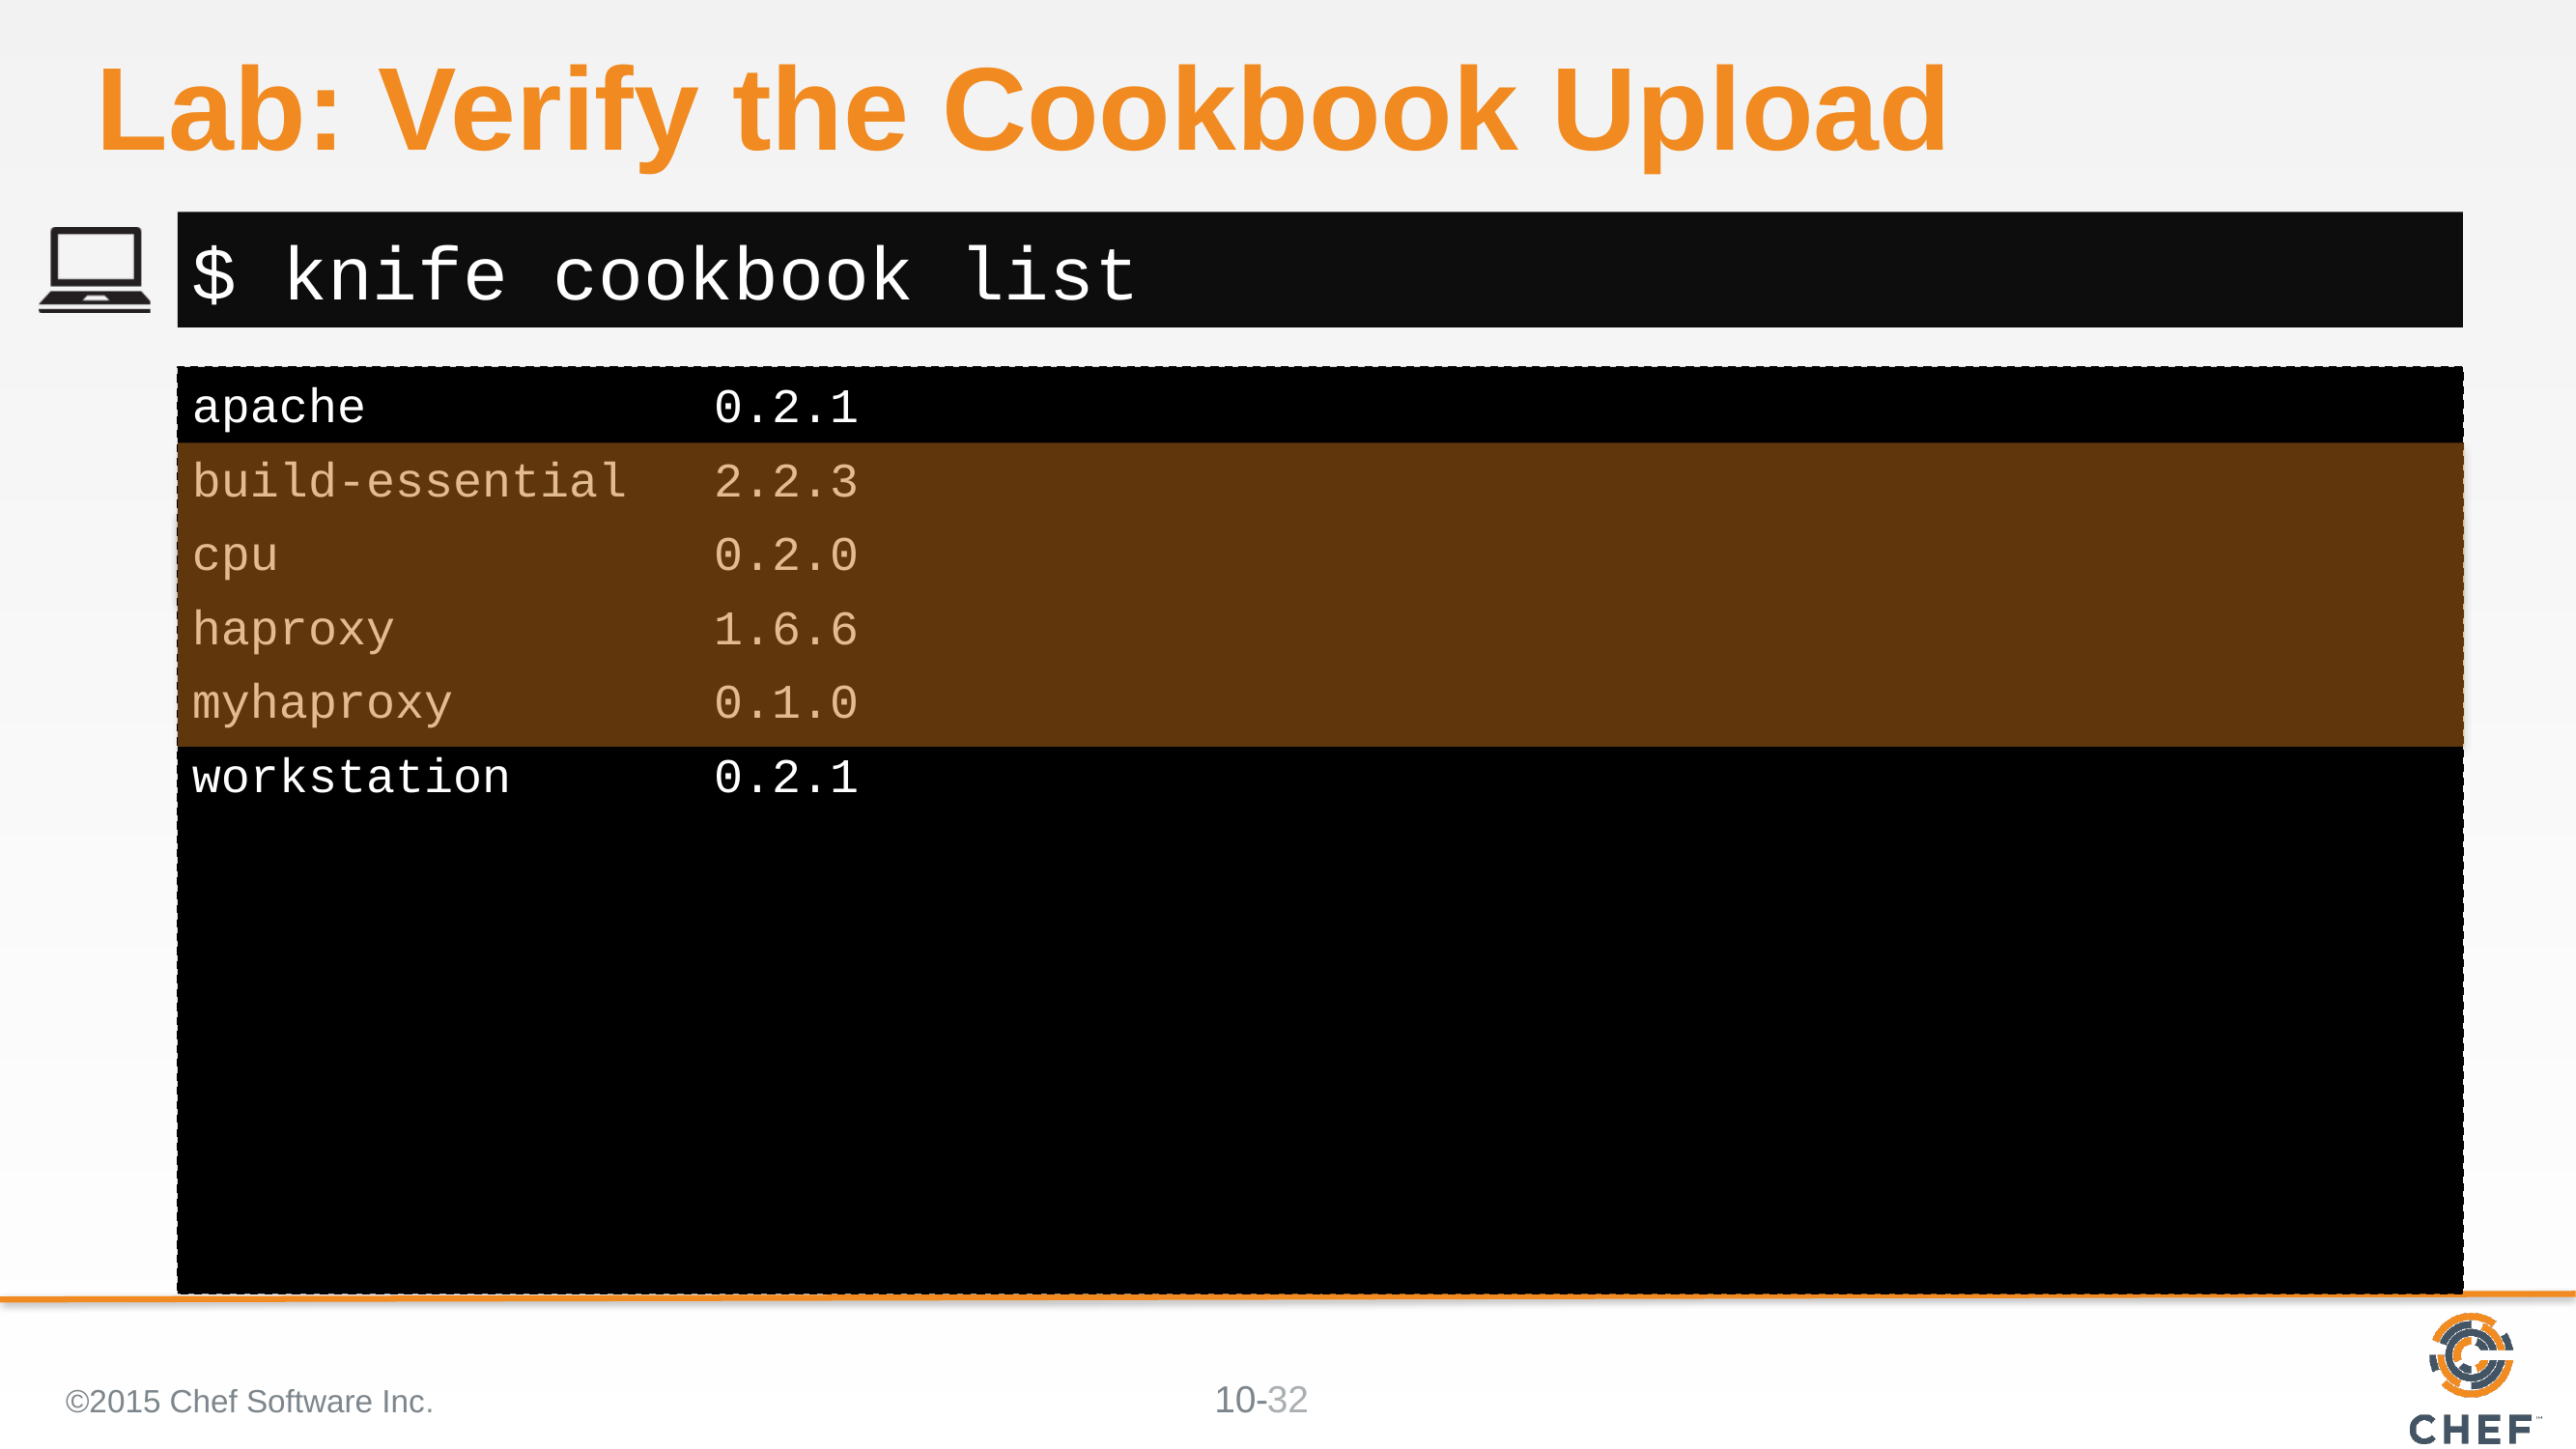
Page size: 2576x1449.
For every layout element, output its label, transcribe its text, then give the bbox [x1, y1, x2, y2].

list $ knife cookbook list [177, 212, 2463, 327]
title Lab: Verify the Cookbook Upload [96, 48, 2463, 180]
slide_number 32 [998, 1359, 1578, 1437]
footer ©2015 Chef Software Inc. [51, 1359, 952, 1440]
list apache 0.2.1 build-essential 2.2.3 cpu 0.2.0 haproxy 1.6.6 myhaproxy 0.1.0 workstation 0.2.1 [177, 755, 2464, 1294]
list apache 0.2.1 build-essential 2.2.3 cpu 0.2.0 haproxy 1.6.6 myhaproxy 0.1.0 workstation 0.2.1 [177, 366, 2464, 440]
text_box [177, 442, 2465, 748]
picture [2399, 1297, 2550, 1449]
